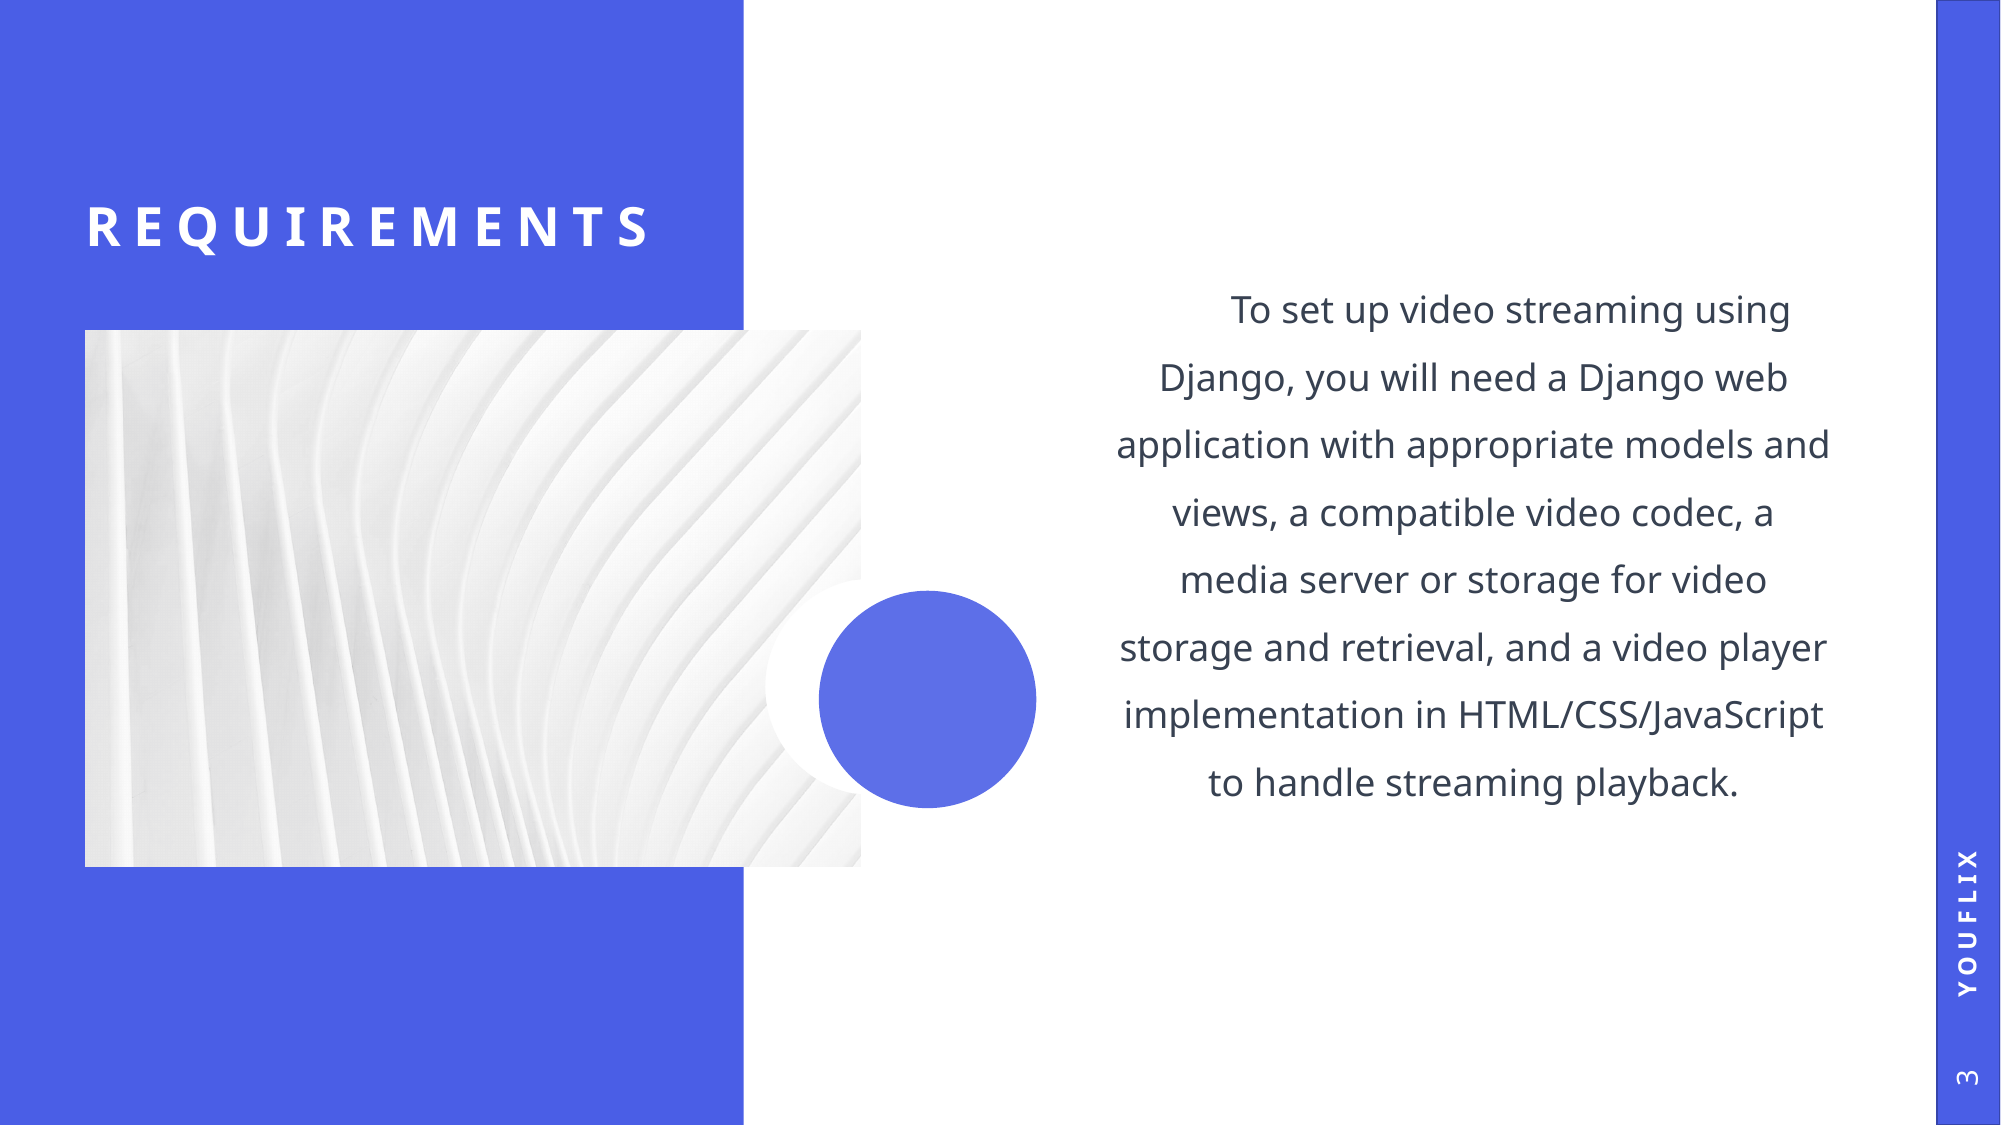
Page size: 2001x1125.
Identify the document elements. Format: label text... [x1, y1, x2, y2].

slide_number 3 [1937, 1032, 2000, 1125]
title REQUIREMENTS [85, 200, 1863, 401]
footer YOUFLIX [1937, 0, 2000, 1032]
picture [85, 330, 861, 867]
list To set up video streaming using Django, you will need a Django web application with appropriate models and views, a compatible video codec, a media server or storage for video storage and retrieval, and a video player implementation in HTML/CSS/JavaScript to handle streaming playback. [1115, 263, 1833, 959]
